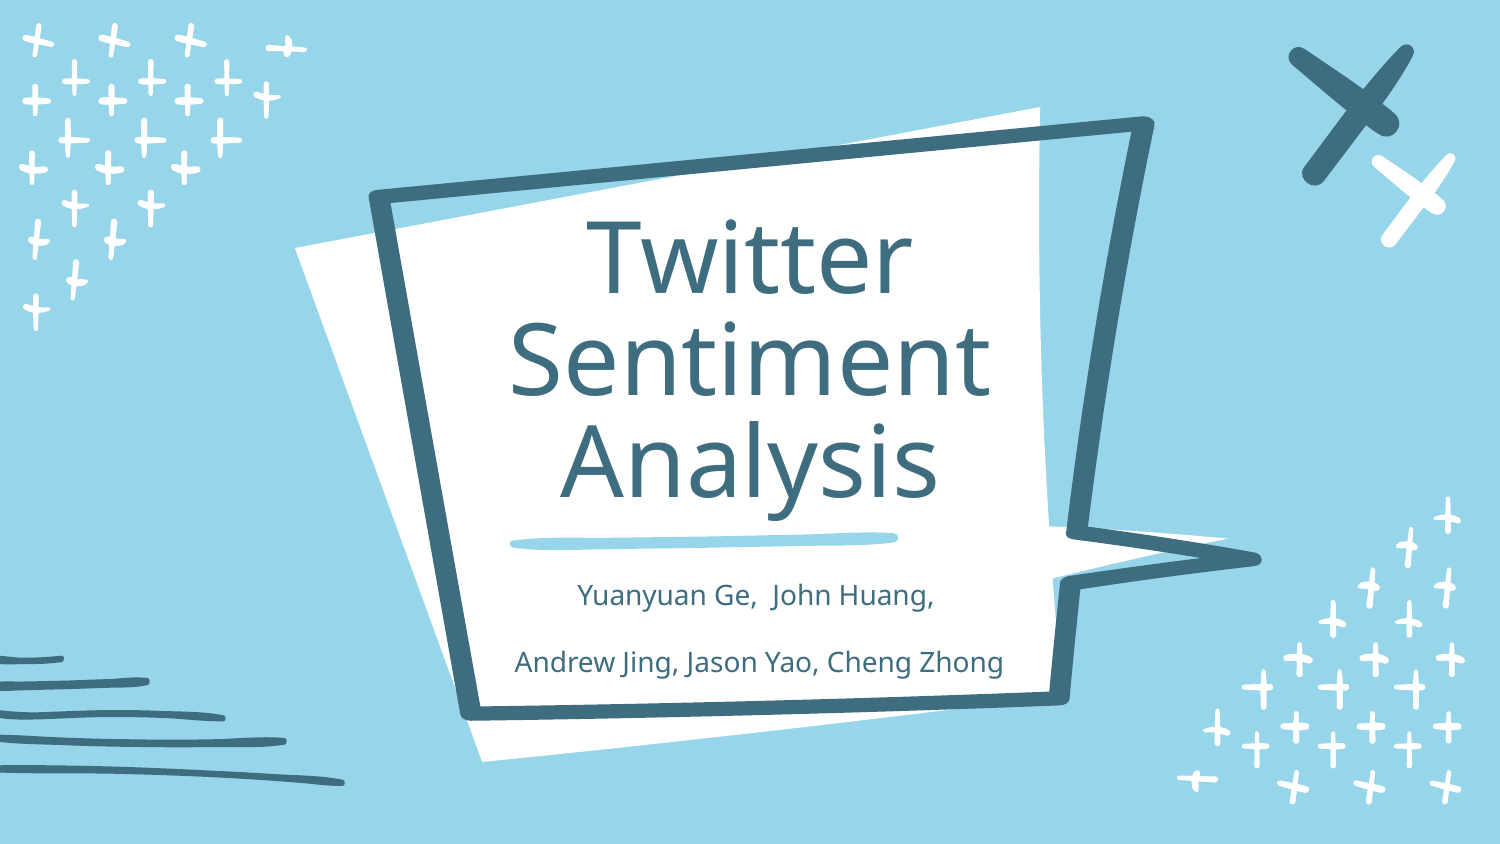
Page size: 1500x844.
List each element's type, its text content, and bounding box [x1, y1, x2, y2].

title Twitter Sentiment Analysis [470, 248, 1031, 533]
subtitle Yuanyuan Ge, John Huang, Andrew Jing, Jason Yao, Cheng Zhong [479, 562, 1040, 665]
